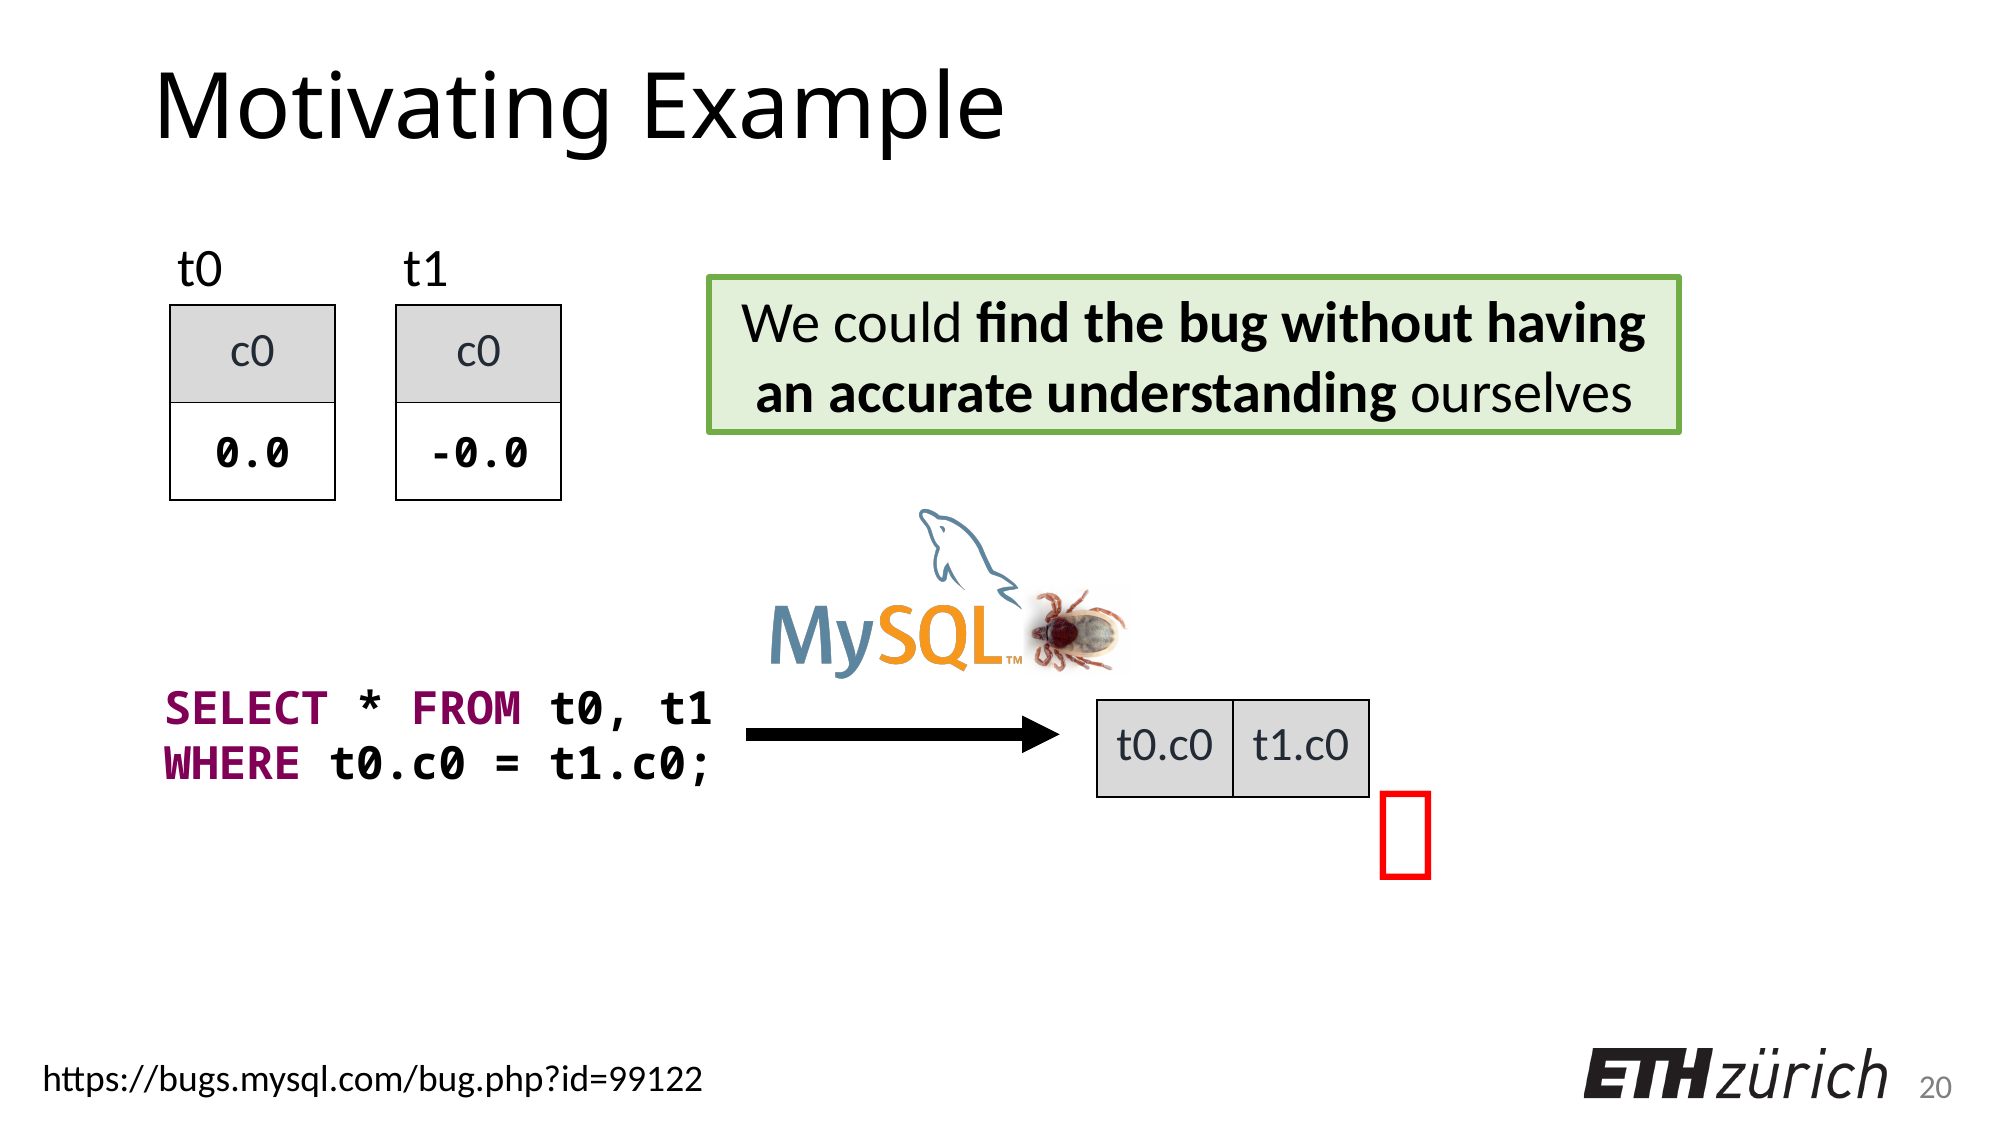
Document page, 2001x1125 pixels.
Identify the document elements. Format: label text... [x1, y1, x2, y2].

text_box We could find the bug without having an accurate understanding ourselves [709, 277, 1680, 432]
text_box https://bugs.mysql.com/bug.php?id=99122 [27, 1046, 719, 1107]
table_header c0 [171, 306, 334, 402]
table_cell -0.0 [397, 403, 560, 499]
text_box t0 [162, 224, 238, 305]
text_box t1 [388, 224, 465, 305]
picture [1583, 1048, 1887, 1099]
table_header c0 [397, 306, 560, 402]
title Motivating Example [137, 22, 1863, 197]
picture [722, 464, 1133, 711]
text_box SELECT * FROM t0, t1 WHERE t0.c0 = t1.c0; [149, 671, 729, 796]
table_header t1.c0 [1234, 701, 1368, 796]
table_header t0.c0 [1098, 701, 1232, 796]
table_cell 0.0 [171, 403, 334, 499]
text_box  [1353, 748, 1459, 914]
